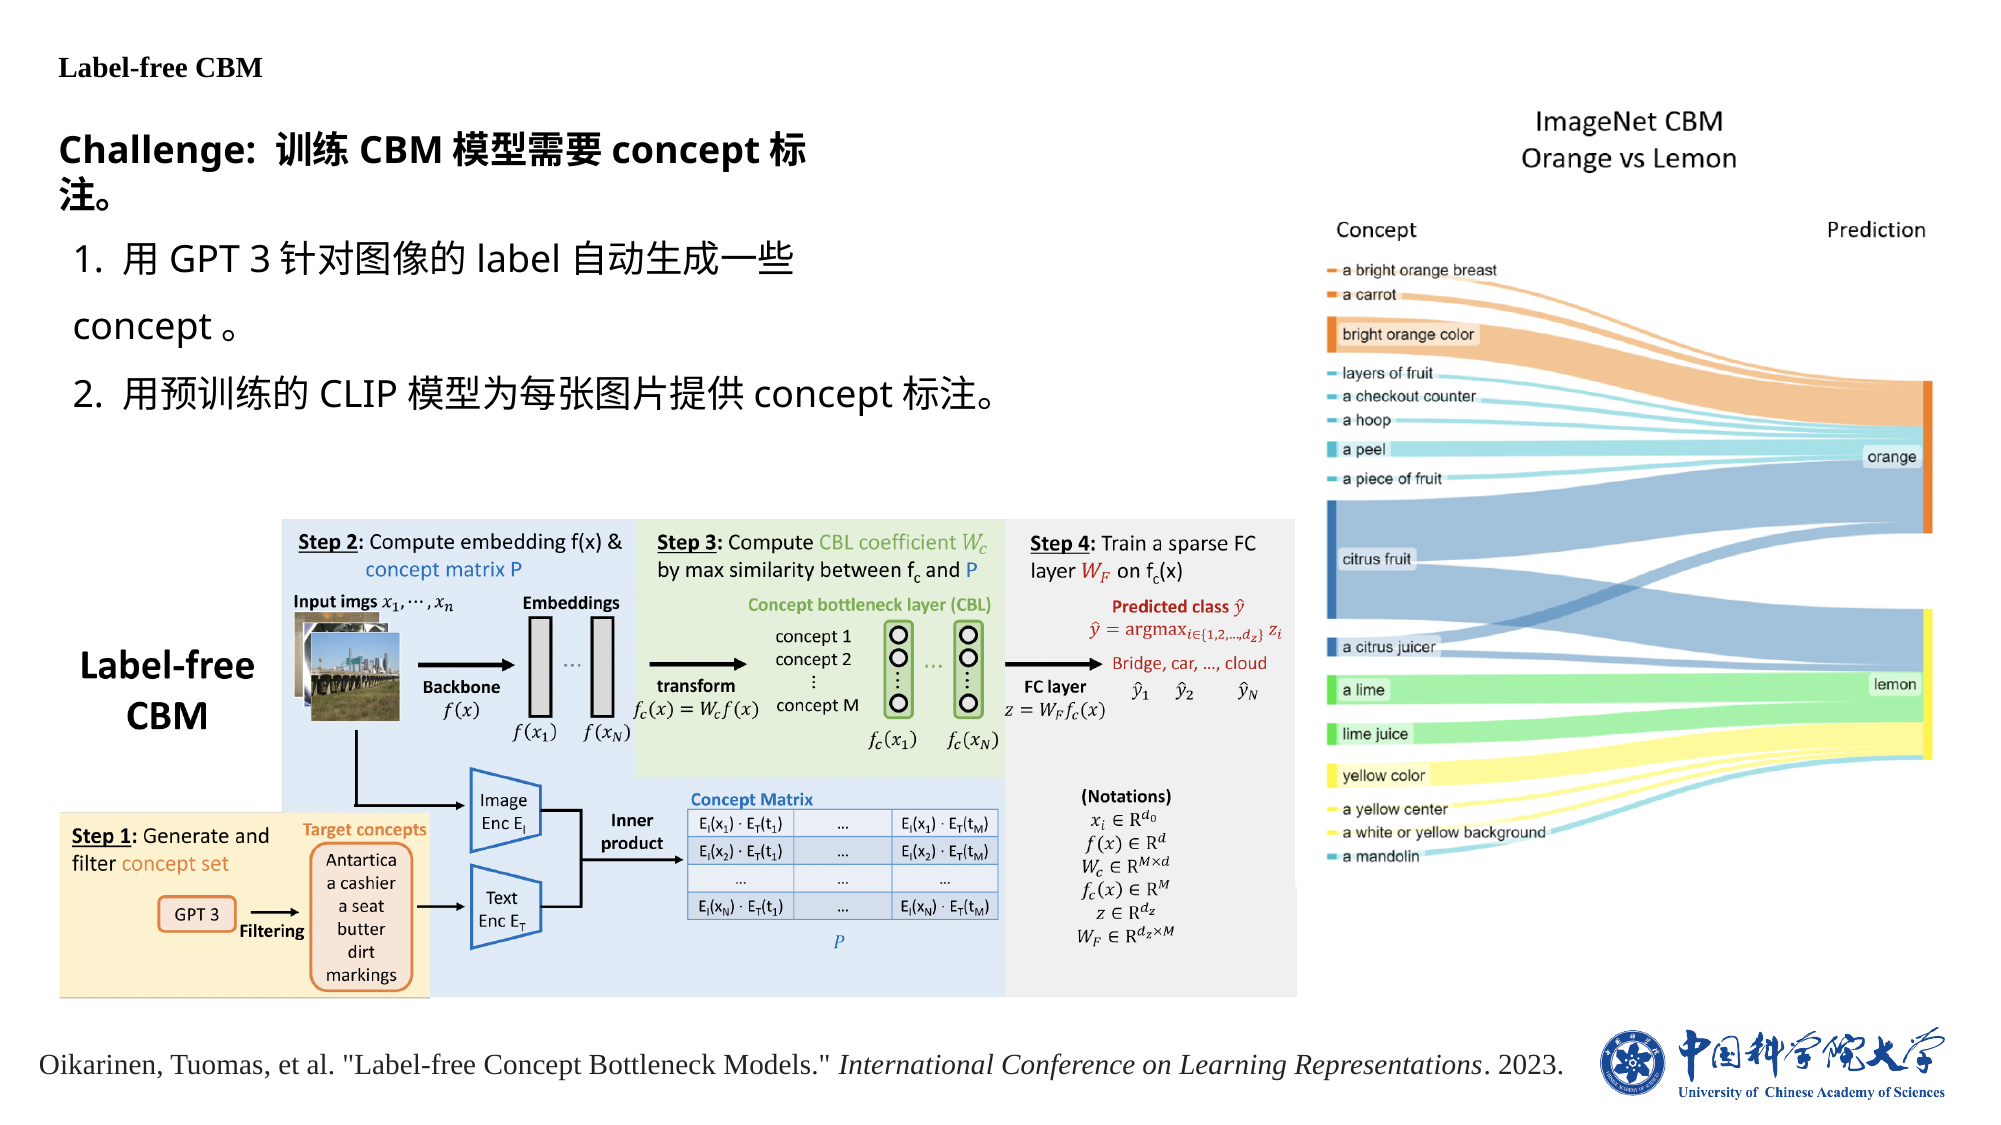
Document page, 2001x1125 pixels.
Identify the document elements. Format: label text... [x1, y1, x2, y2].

text_box Challenge: 训练CBM模型需要concept标注。 [43, 118, 849, 224]
text_box Oikarinen, Tuomas, et al. "Label-free Concept Bottleneck Models." International Conference on Learning Representations. 2023. [24, 1038, 1586, 1089]
text_box 1. 用GPT 3针对图像的label自动生成一些concept。 2. 用预训练的CLIP模型为每张图片提供concept标注。 [57, 205, 1000, 423]
picture [43, 100, 1968, 1013]
picture [1600, 1027, 1945, 1100]
list Label-free CBM [42, 35, 586, 101]
